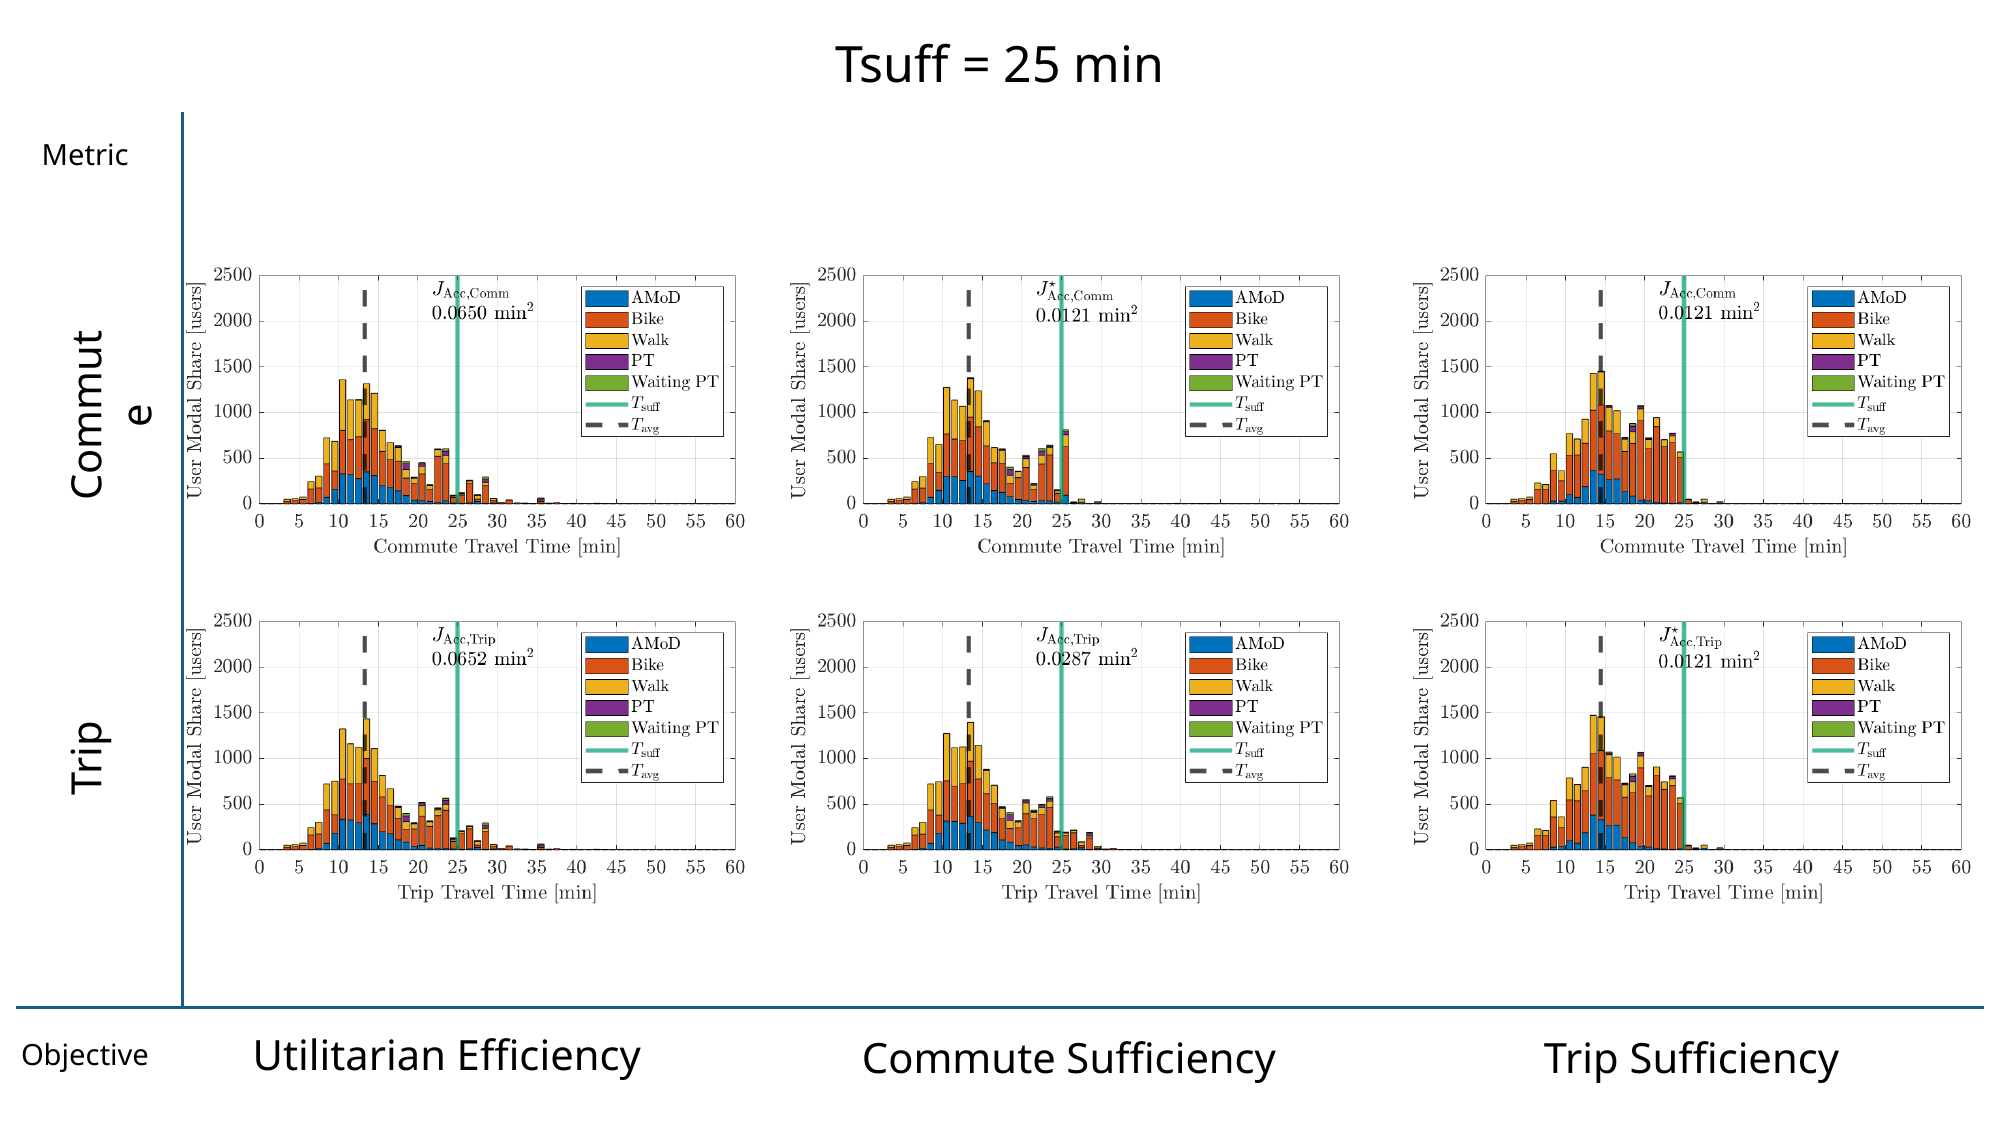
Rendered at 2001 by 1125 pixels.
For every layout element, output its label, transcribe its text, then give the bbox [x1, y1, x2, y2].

picture [1410, 611, 1973, 906]
text_box Commute Sufficiency [792, 1024, 1346, 1089]
picture [788, 265, 1351, 559]
text_box Trip [52, 651, 118, 866]
text_box Utilitarian Efficiency [169, 1021, 724, 1087]
text_box Metric [23, 128, 148, 179]
picture [788, 611, 1351, 906]
text_box Commute [52, 308, 168, 523]
text_box Tsuff = 25 min [559, 24, 1441, 100]
picture [1410, 265, 1973, 559]
text_box Objective [0, 1029, 171, 1079]
text_box Trip Sufficiency [1414, 1024, 1969, 1089]
picture [184, 611, 747, 906]
picture [184, 265, 747, 559]
